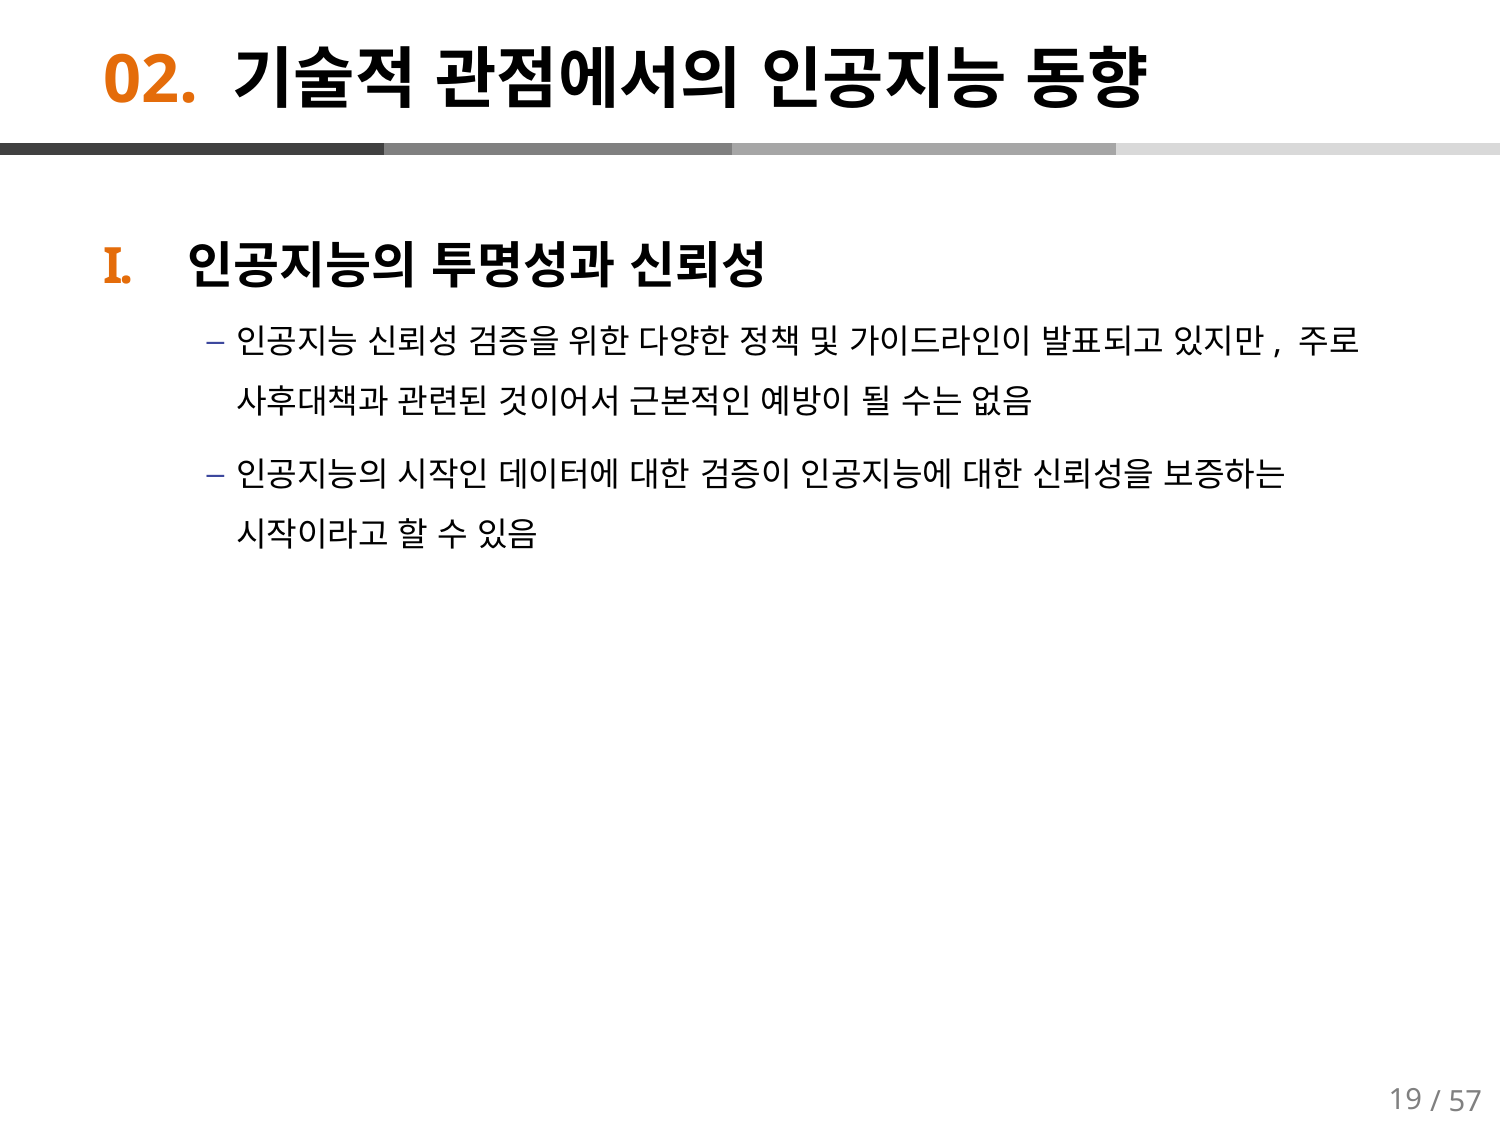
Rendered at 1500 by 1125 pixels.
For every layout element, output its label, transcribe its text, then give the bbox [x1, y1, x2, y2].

list 인공지능의 투명성과 신뢰성 인공지능 신뢰성 검증을 위한 다양한 정책 및 가이드라인이 발표되고 있지만, 주로 사후대책과 관련된 것이어서 근본적인 예방이 될 수는 없음 인공지능의 시작인 데이터에 대한 검증이 인공지능에 대한 신뢰성을 보증하는 시작이라고 할 수 있음 [88, 196, 1412, 1095]
title 02. 기술적 관점에서의 인공지능 동향 [88, 30, 1400, 121]
